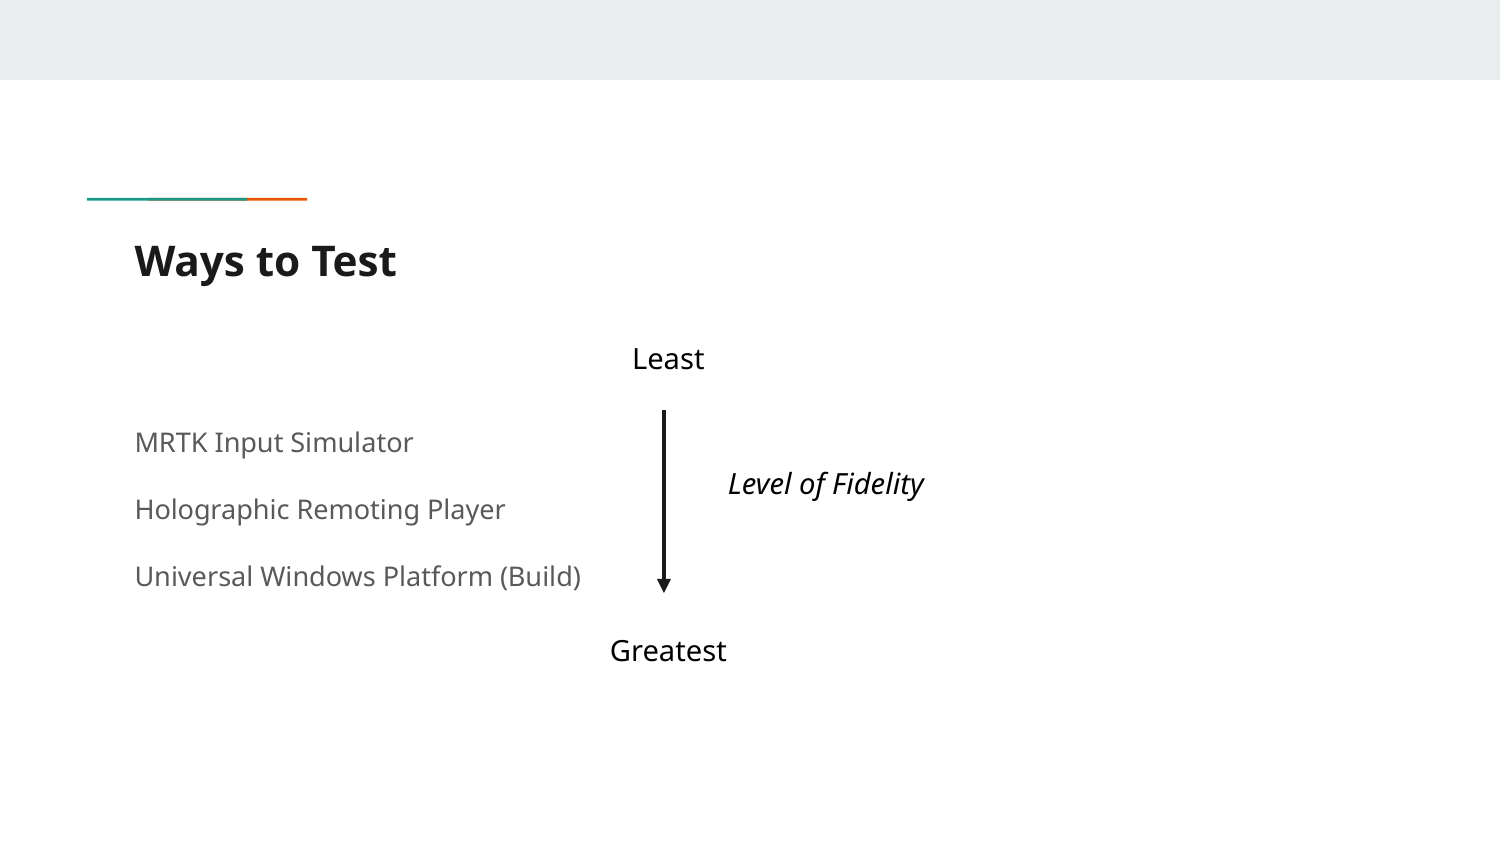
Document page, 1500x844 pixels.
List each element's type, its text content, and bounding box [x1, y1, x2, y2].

list MRTK Input Simulator Holographic Remoting Player Universal Windows Platform (Build) [119, 341, 1381, 712]
text_box Greatest [586, 617, 750, 683]
text_box Least [586, 325, 750, 391]
text_box Level of Fidelity [712, 450, 964, 516]
title Ways to Test [119, 216, 1381, 305]
